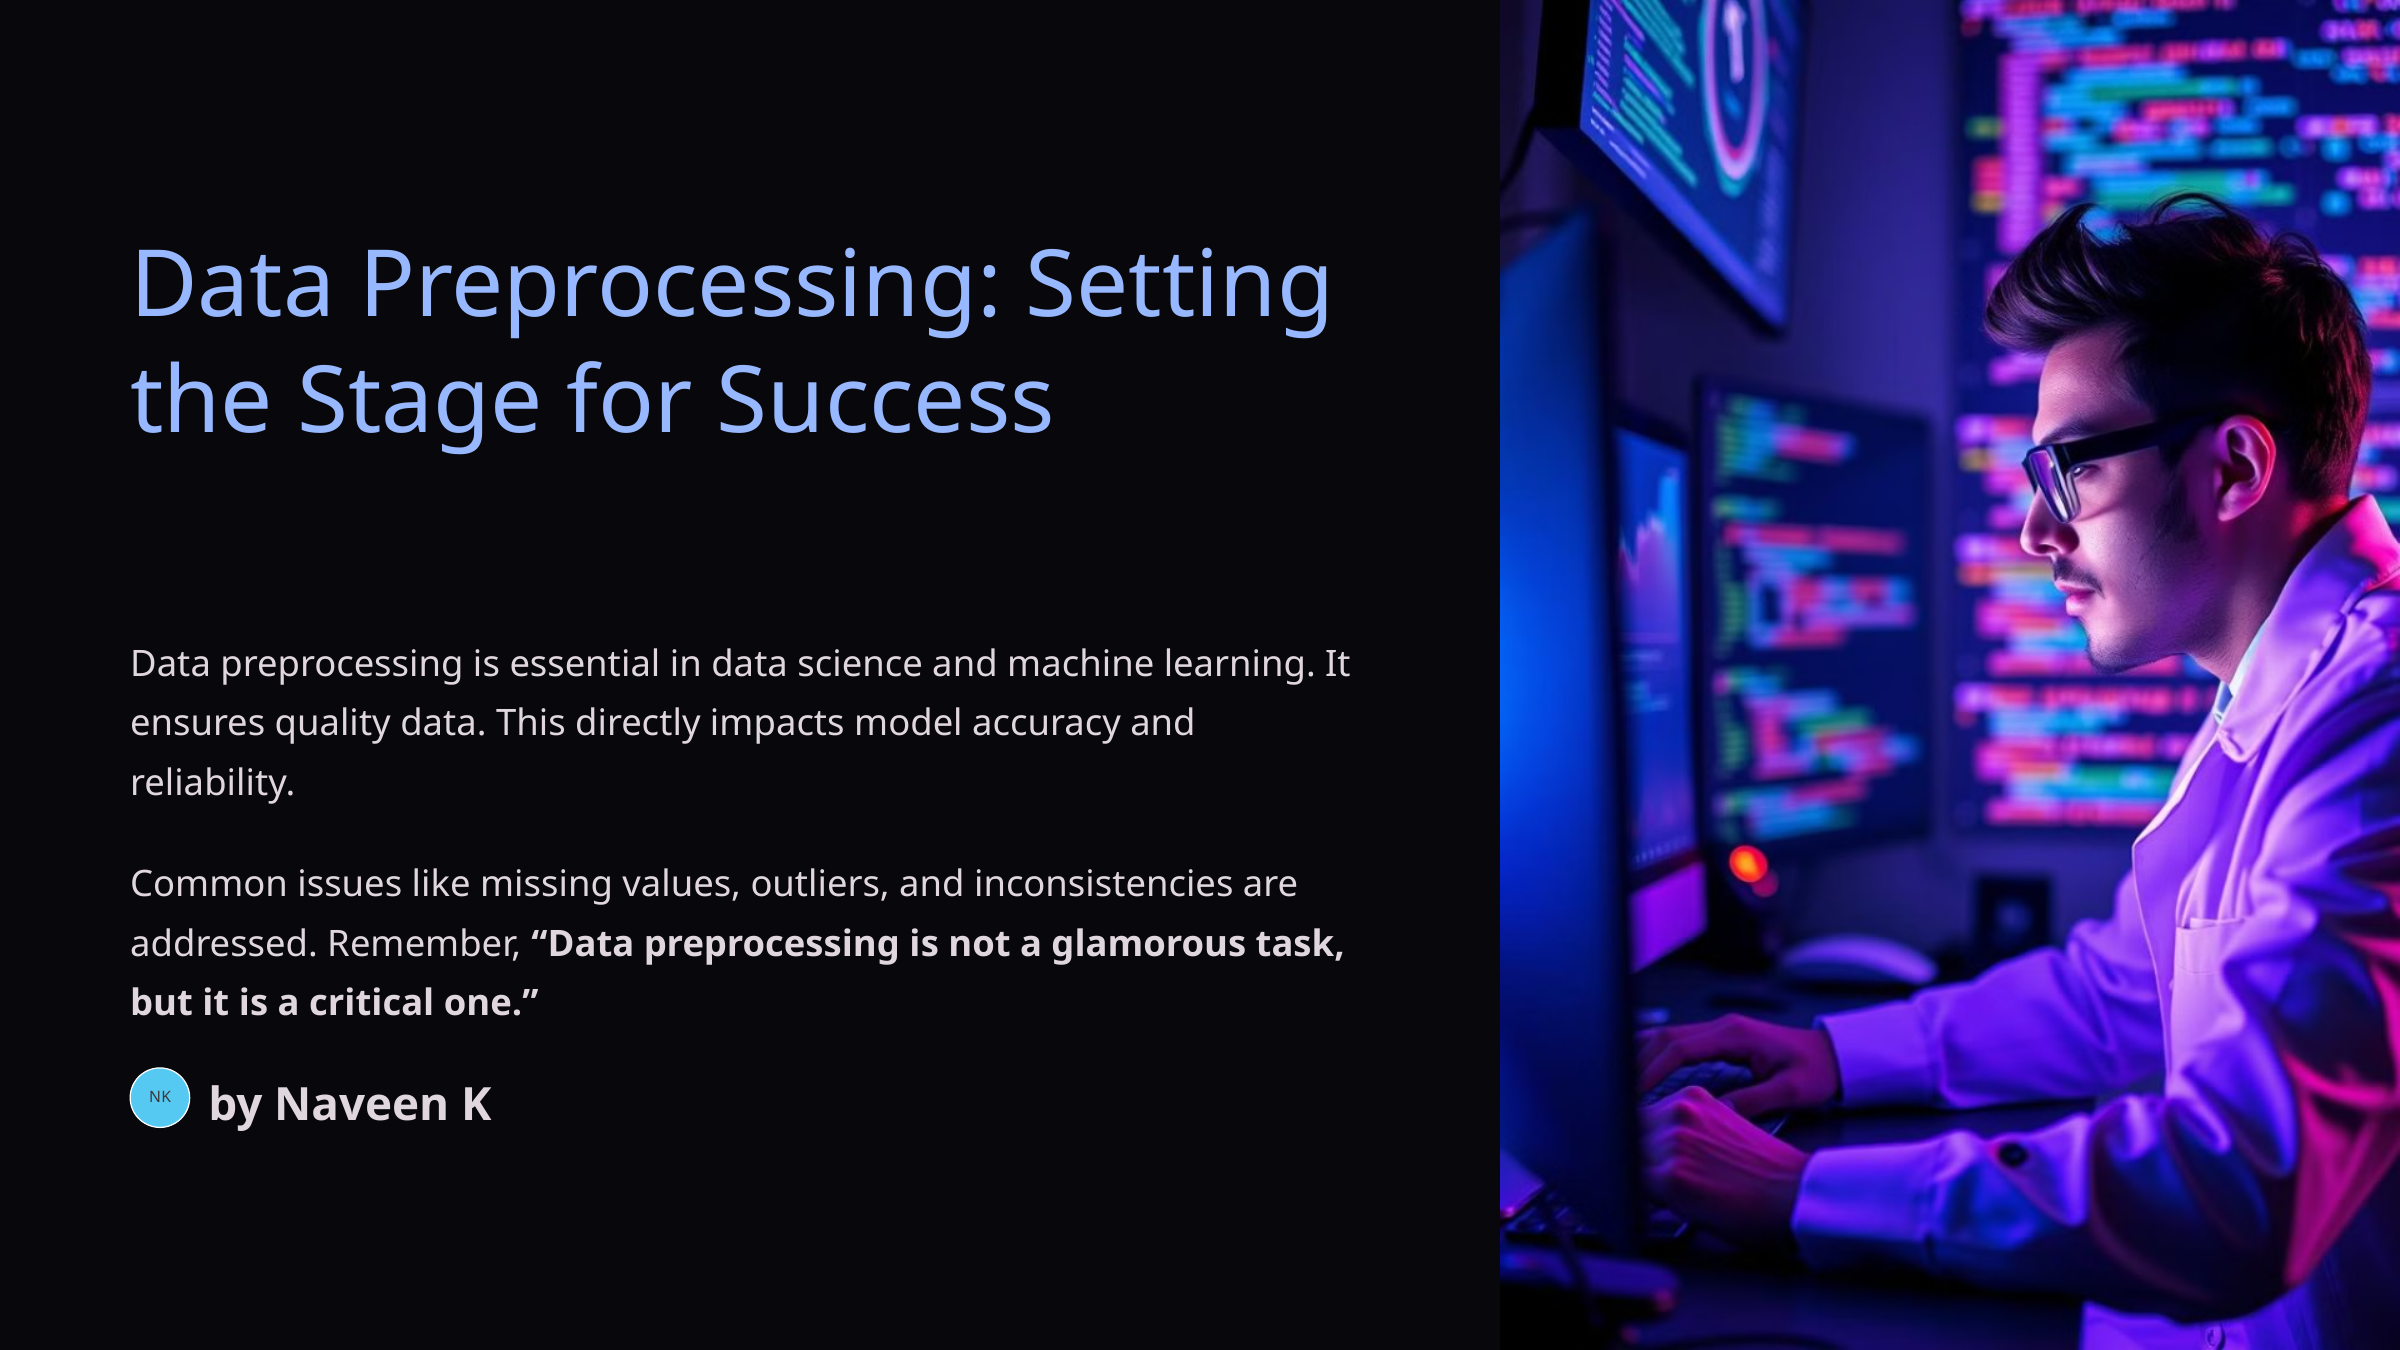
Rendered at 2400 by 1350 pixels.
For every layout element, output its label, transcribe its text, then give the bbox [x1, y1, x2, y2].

text_box Common issues like missing values, outliers, and inconsistencies are addressed. Remember, “Data preprocessing is not a glamorous task, but it is a critical one.” [130, 844, 1370, 1024]
text_box NK [148, 1089, 172, 1106]
text_box Data preprocessing is essential in data science and machine learning. It ensures quality data. This directly impacts model accuracy and reliability. [130, 624, 1370, 803]
picture [1648, 6, 1655, 13]
text_box Data Preprocessing: Setting the Stage for Success [130, 219, 1370, 569]
picture [1644, 12, 1650, 19]
text_box [130, 1067, 190, 1128]
picture [1499, 0, 2400, 1350]
text_box by Naveen K [208, 1065, 490, 1131]
